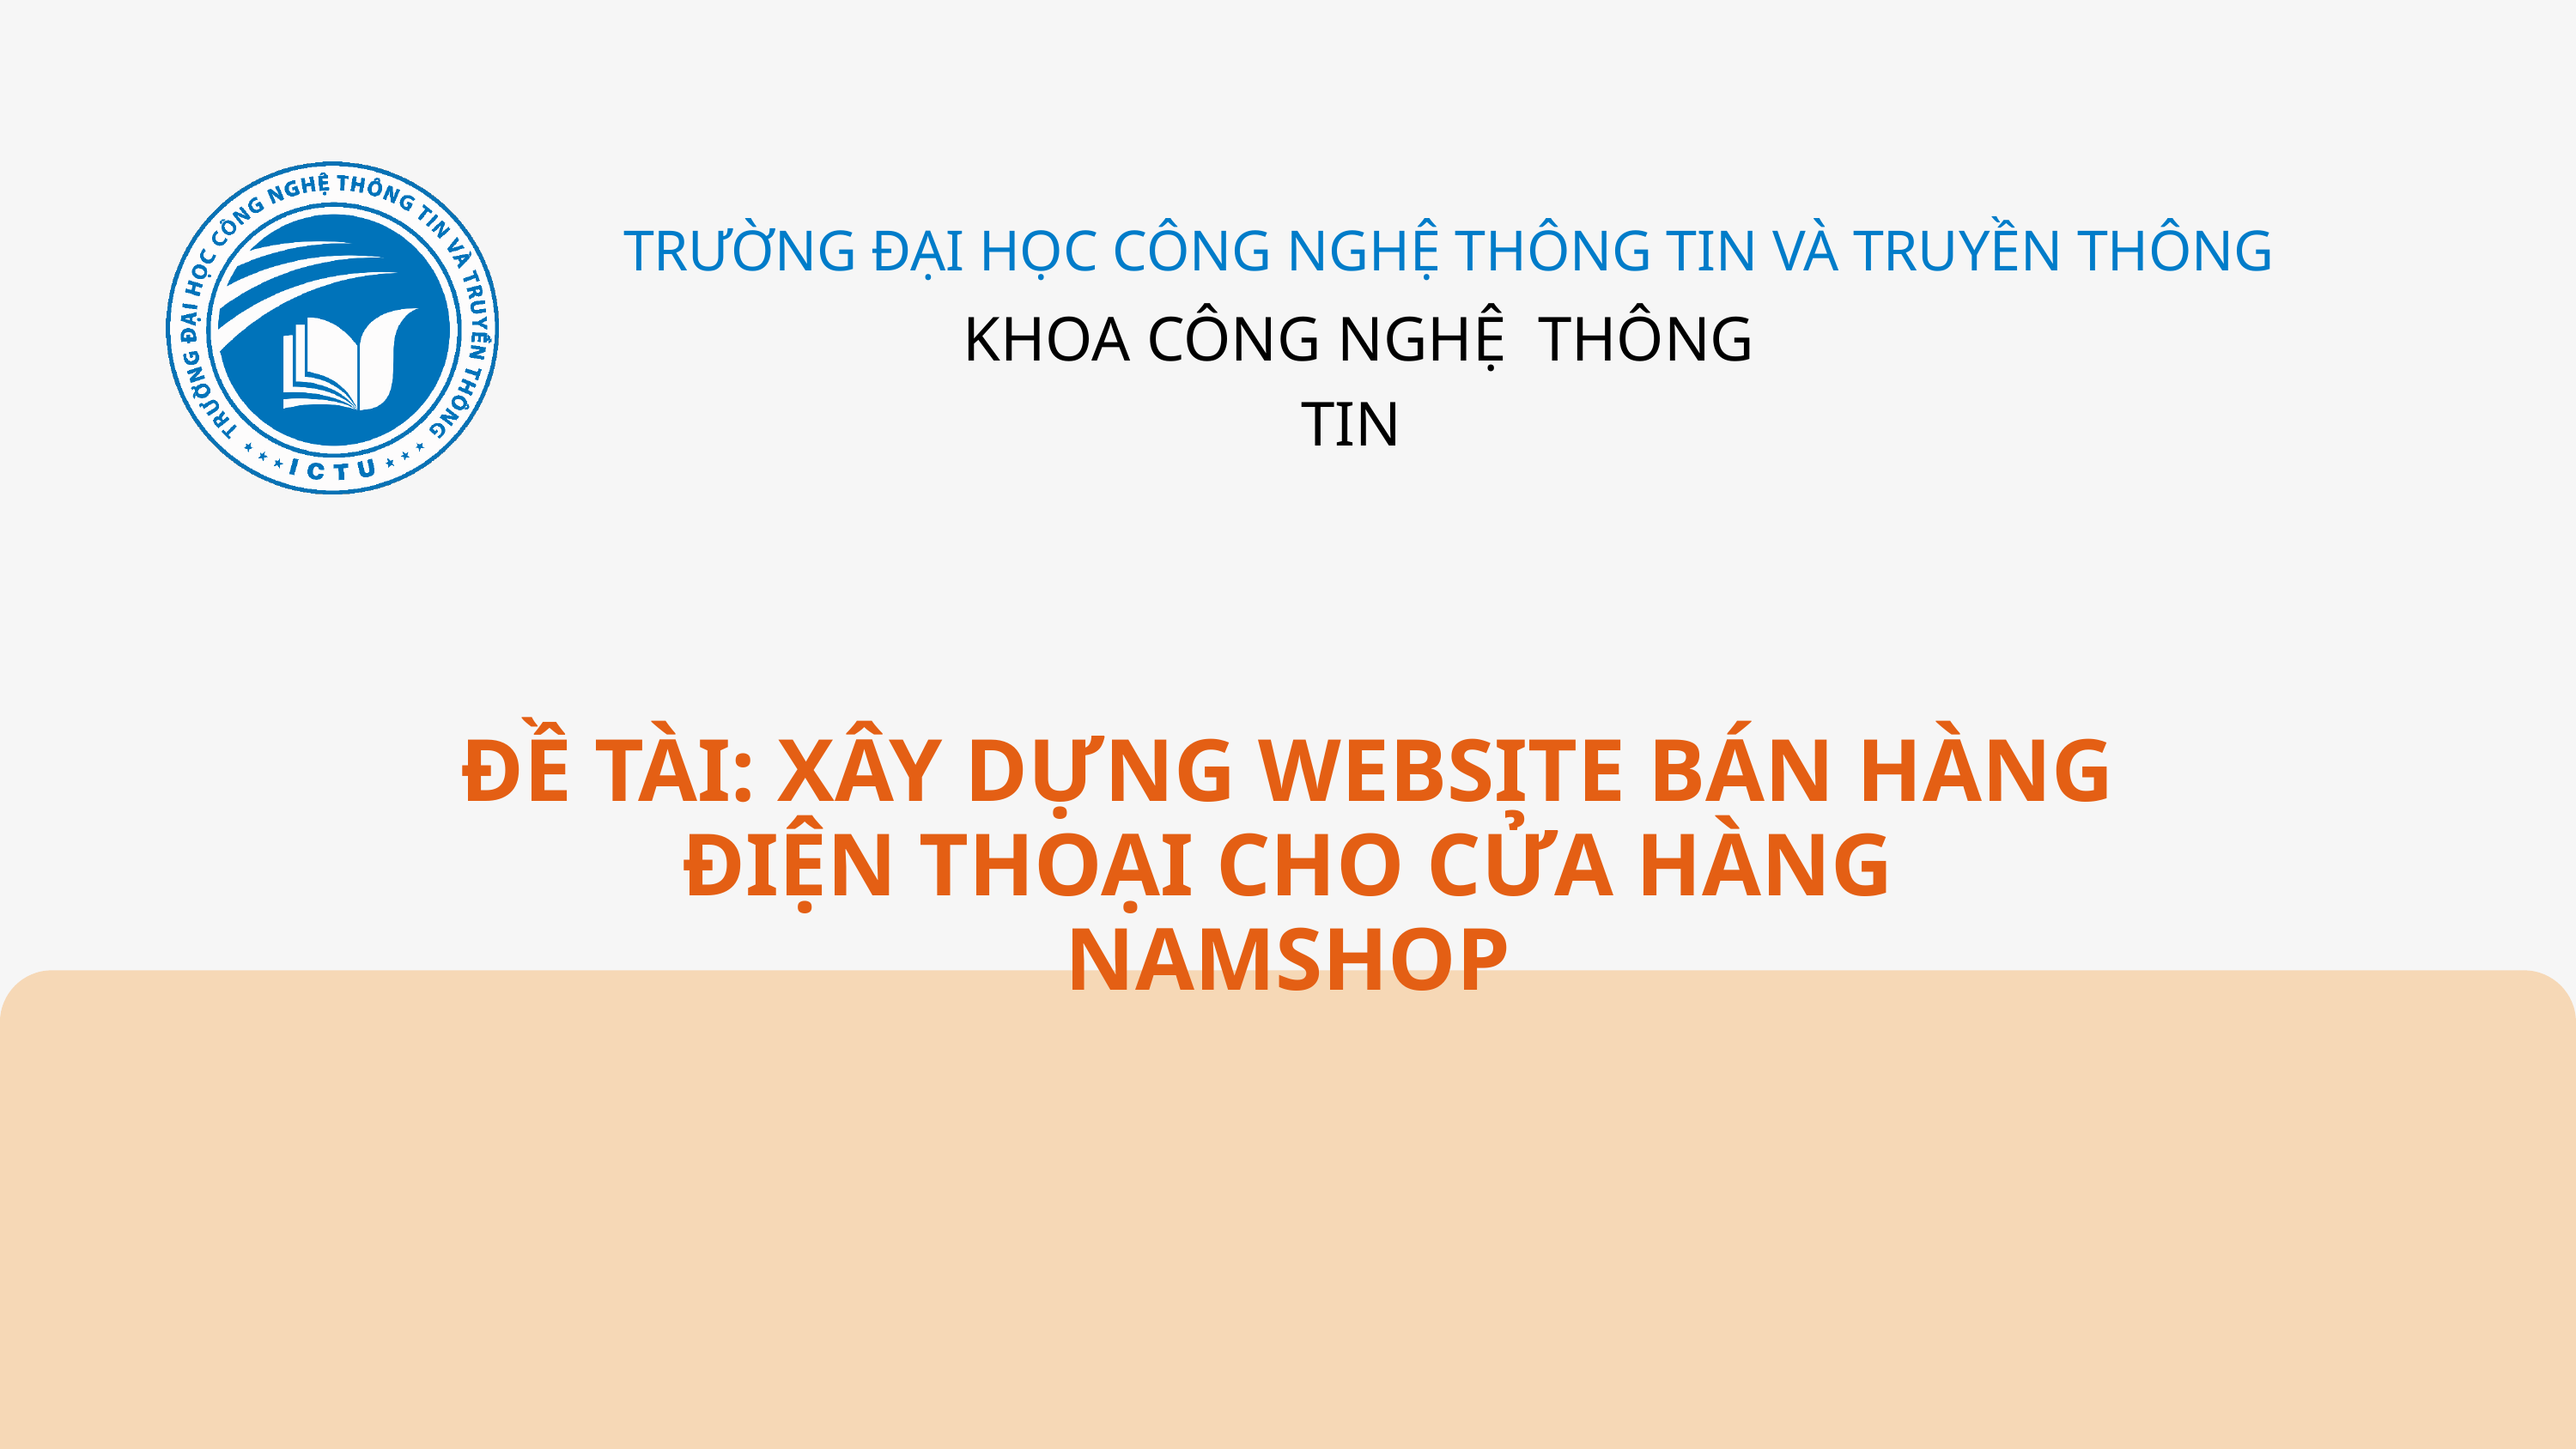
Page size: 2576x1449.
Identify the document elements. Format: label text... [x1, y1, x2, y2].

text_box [0, 970, 2576, 1449]
picture [166, 161, 499, 494]
text_box TRƯỜNG ĐẠI HỌC CÔNG NGHỆ THÔNG TIN VÀ TRUYỀN THÔNG [587, 204, 2296, 282]
text_box KHOA CÔNG NGHỆ THÔNG TIN [890, 288, 1813, 458]
text_box ĐỀ TÀI: XÂY DỰNG WEBSITE BÁN HÀNG ĐIỆN THOẠI CHO CỬA HÀNG NAMSHOP [455, 724, 2120, 967]
